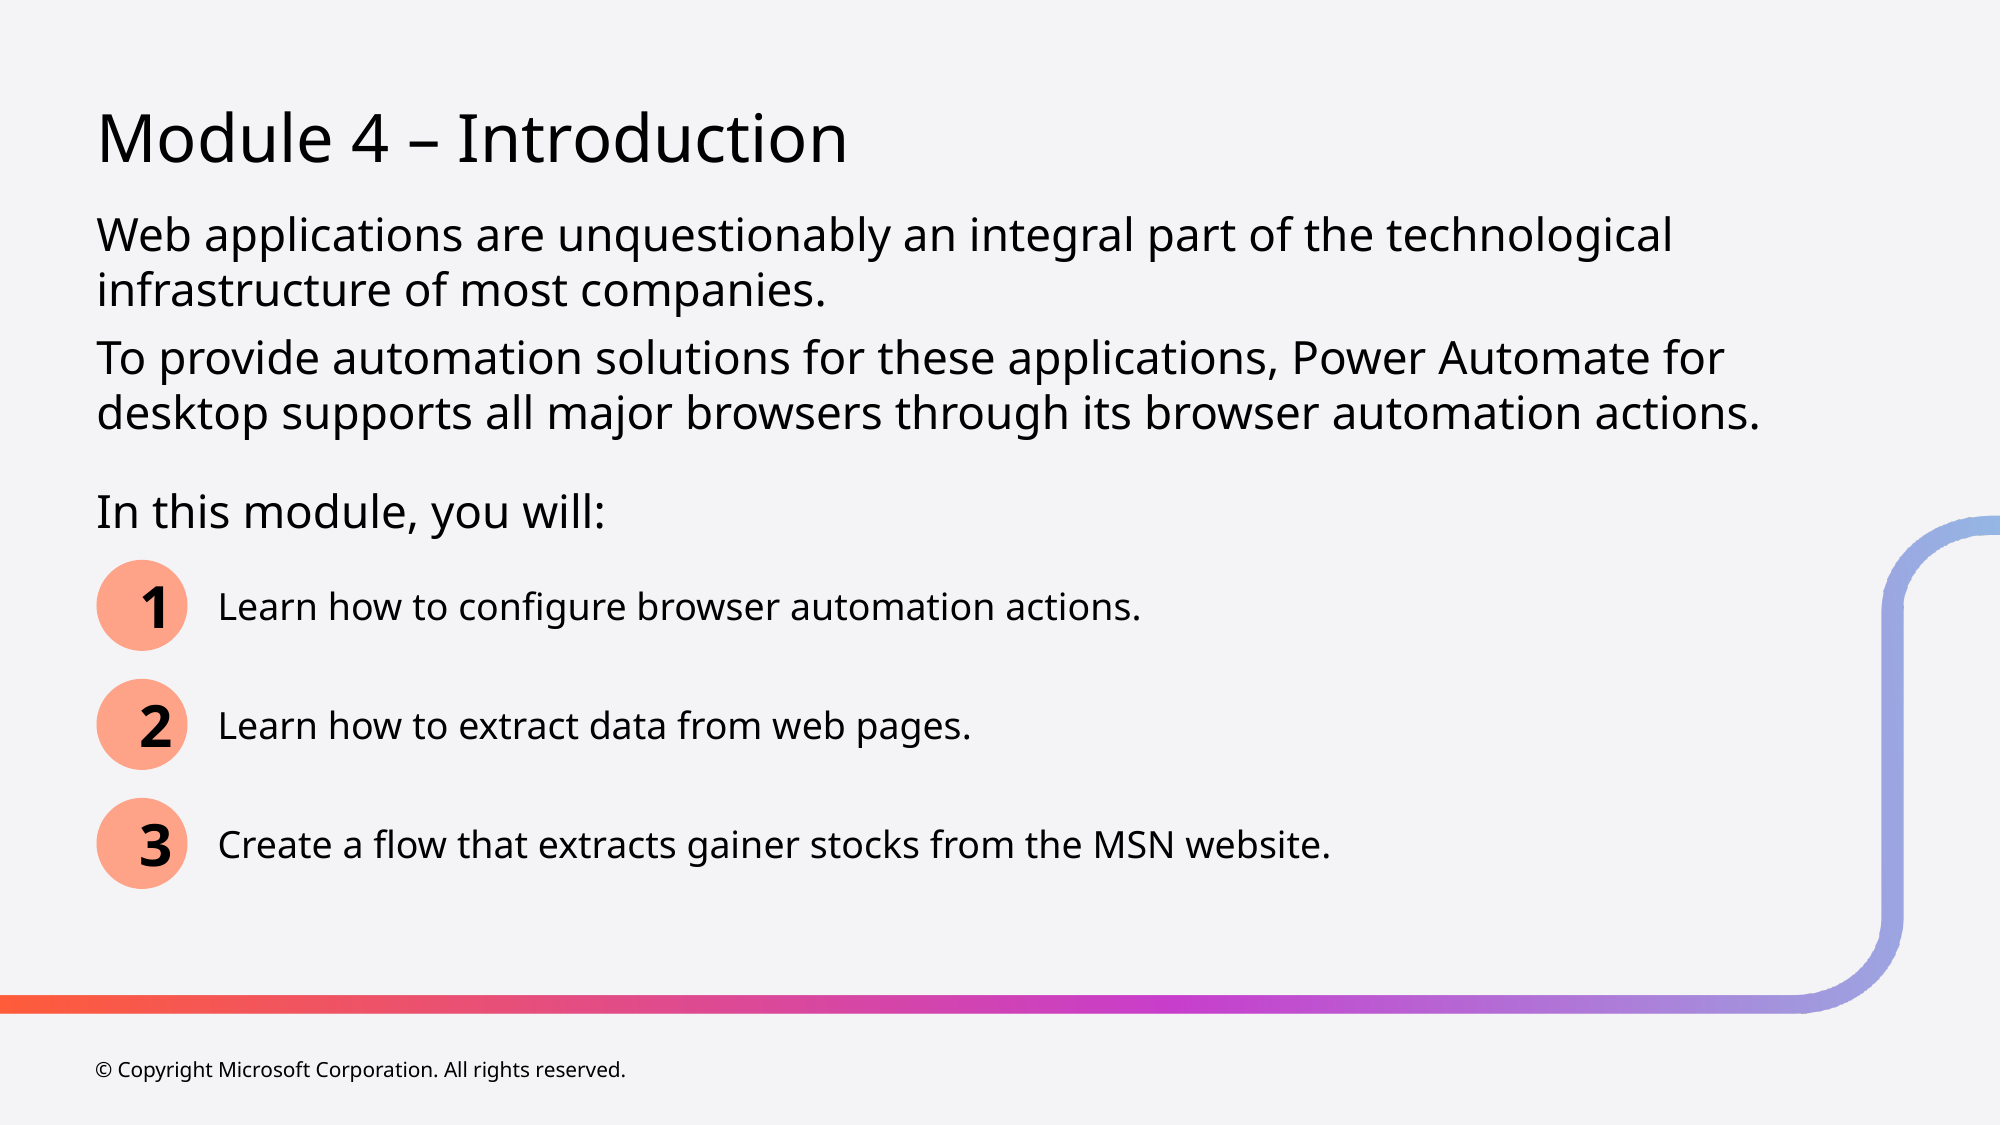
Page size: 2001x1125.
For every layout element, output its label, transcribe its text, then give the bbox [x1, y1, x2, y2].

text_box Web applications are unquestionably an integral part of the technological infrastructure of most companies. To provide automation solutions for these applications, Power Automate for desktop supports all major browsers through its browser automation actions. [96, 205, 1824, 439]
text_box In this module, you will: [96, 482, 1824, 538]
text_box Learn how to configure browser automation actions. [217, 582, 1752, 628]
title Module 4 – Introduction [96, 96, 1903, 177]
text_box Learn how to extract data from web pages. [217, 701, 1752, 747]
text_box 2 [96, 678, 188, 770]
text_box 3 [96, 797, 188, 889]
picture [0, 515, 2000, 1014]
text_box 1 [96, 559, 188, 651]
text_box Create a flow that extracts gainer stocks from the MSN website. [217, 820, 1752, 866]
